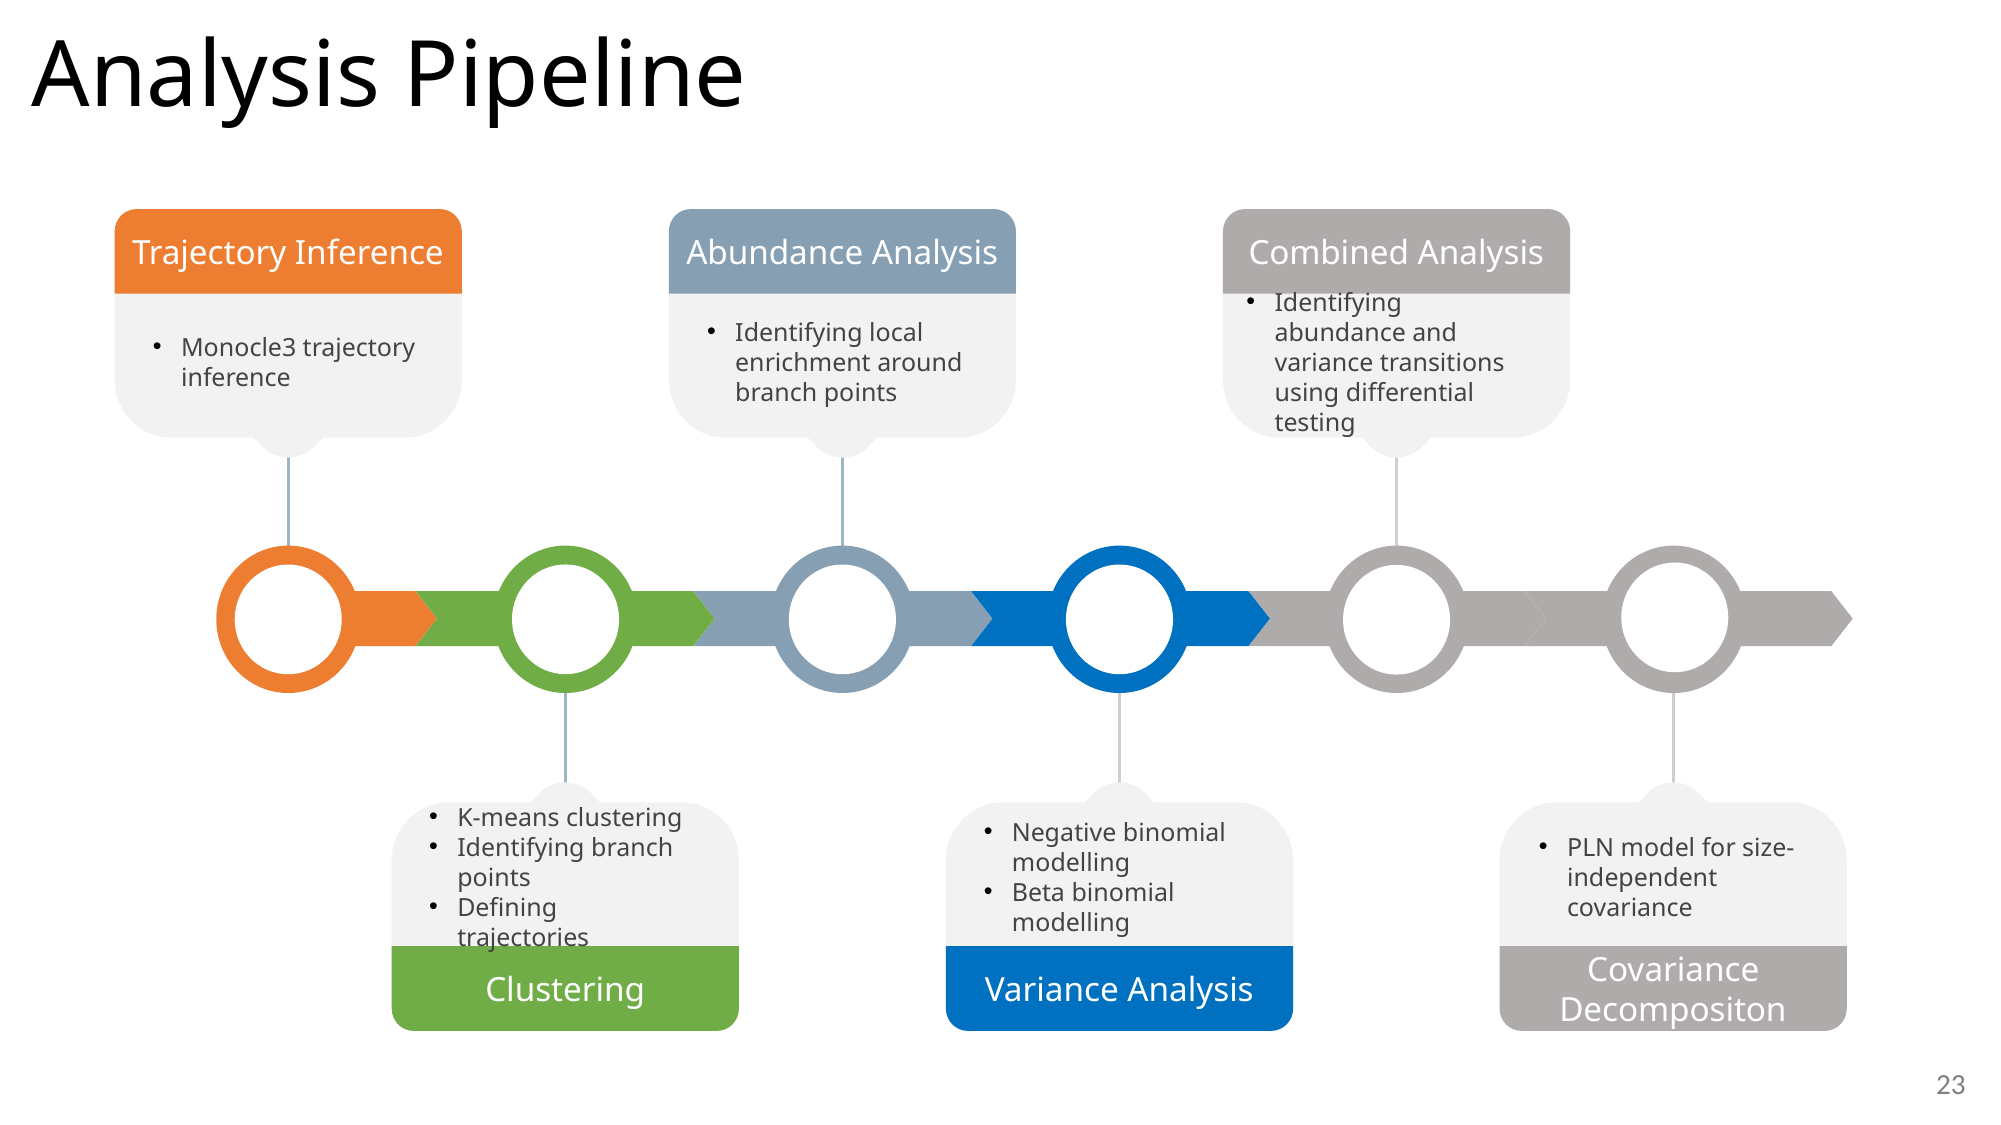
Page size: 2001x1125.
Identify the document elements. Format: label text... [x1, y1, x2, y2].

text_box [0, 25, 114, 244]
text_box 23 [1921, 1057, 1982, 1108]
text_box Analysis Pipeline [16, 20, 1742, 238]
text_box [114, 209, 1853, 1031]
